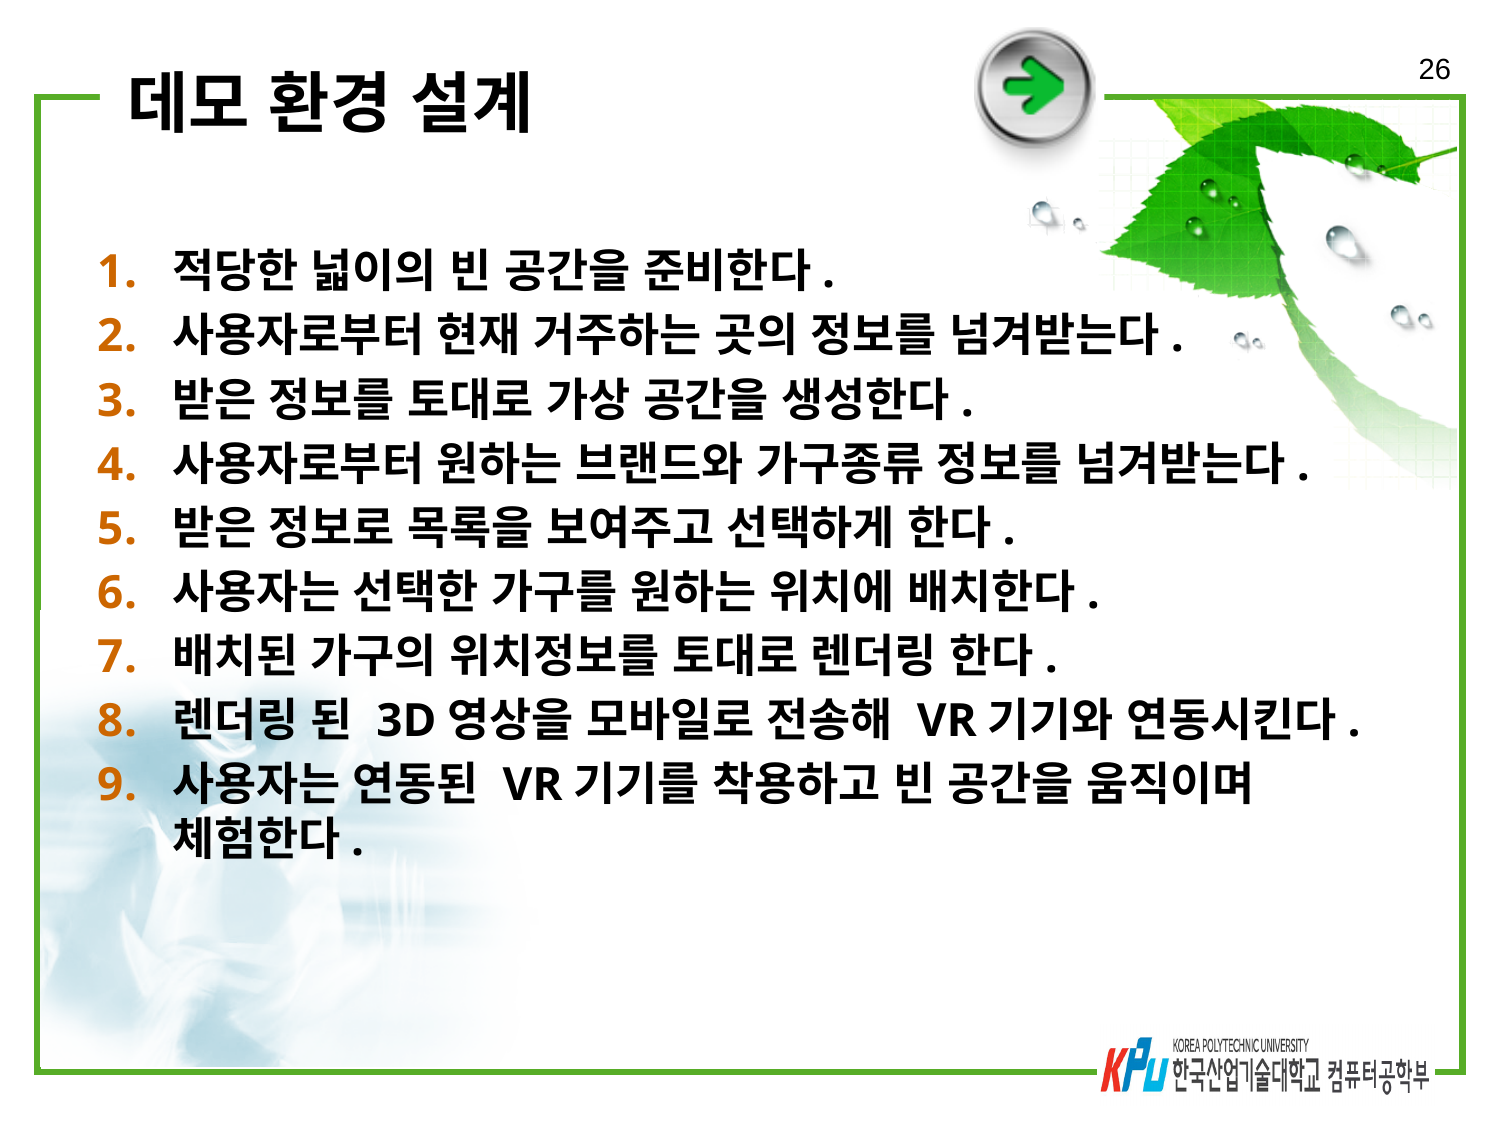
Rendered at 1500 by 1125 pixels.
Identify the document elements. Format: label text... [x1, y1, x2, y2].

slide_number 26 [1116, 42, 1467, 83]
picture [40, 610, 554, 1067]
title 데모 환경 설계 [112, 54, 875, 147]
list 적당한 넓이의 빈 공간을 준비한다. 사용자로부터 현재 거주하는 곳의 정보를 넘겨받는다. 받은 정보를 토대로 가상 공간을 생성한다. 사용자로부터 원하는 브랜드와 가구종류 정보를 넘겨받는다. 받은 정보로 목록을 보여주고 선택하게 한다. 사용자는 선택한 가구를 원하는 위치에 배치한다. 배치된 가구의 위치정보를 토대로 렌더링 한다. 렌더링 된 3D영상을 모바일로 전송해 VR기기와 연동시킨다. 사용자는 연동된 VR기기를 착용하고 빈 공간을 움직이며 체험한다. [82, 234, 1432, 1009]
picture [1097, 1024, 1435, 1106]
picture [974, 27, 1457, 518]
